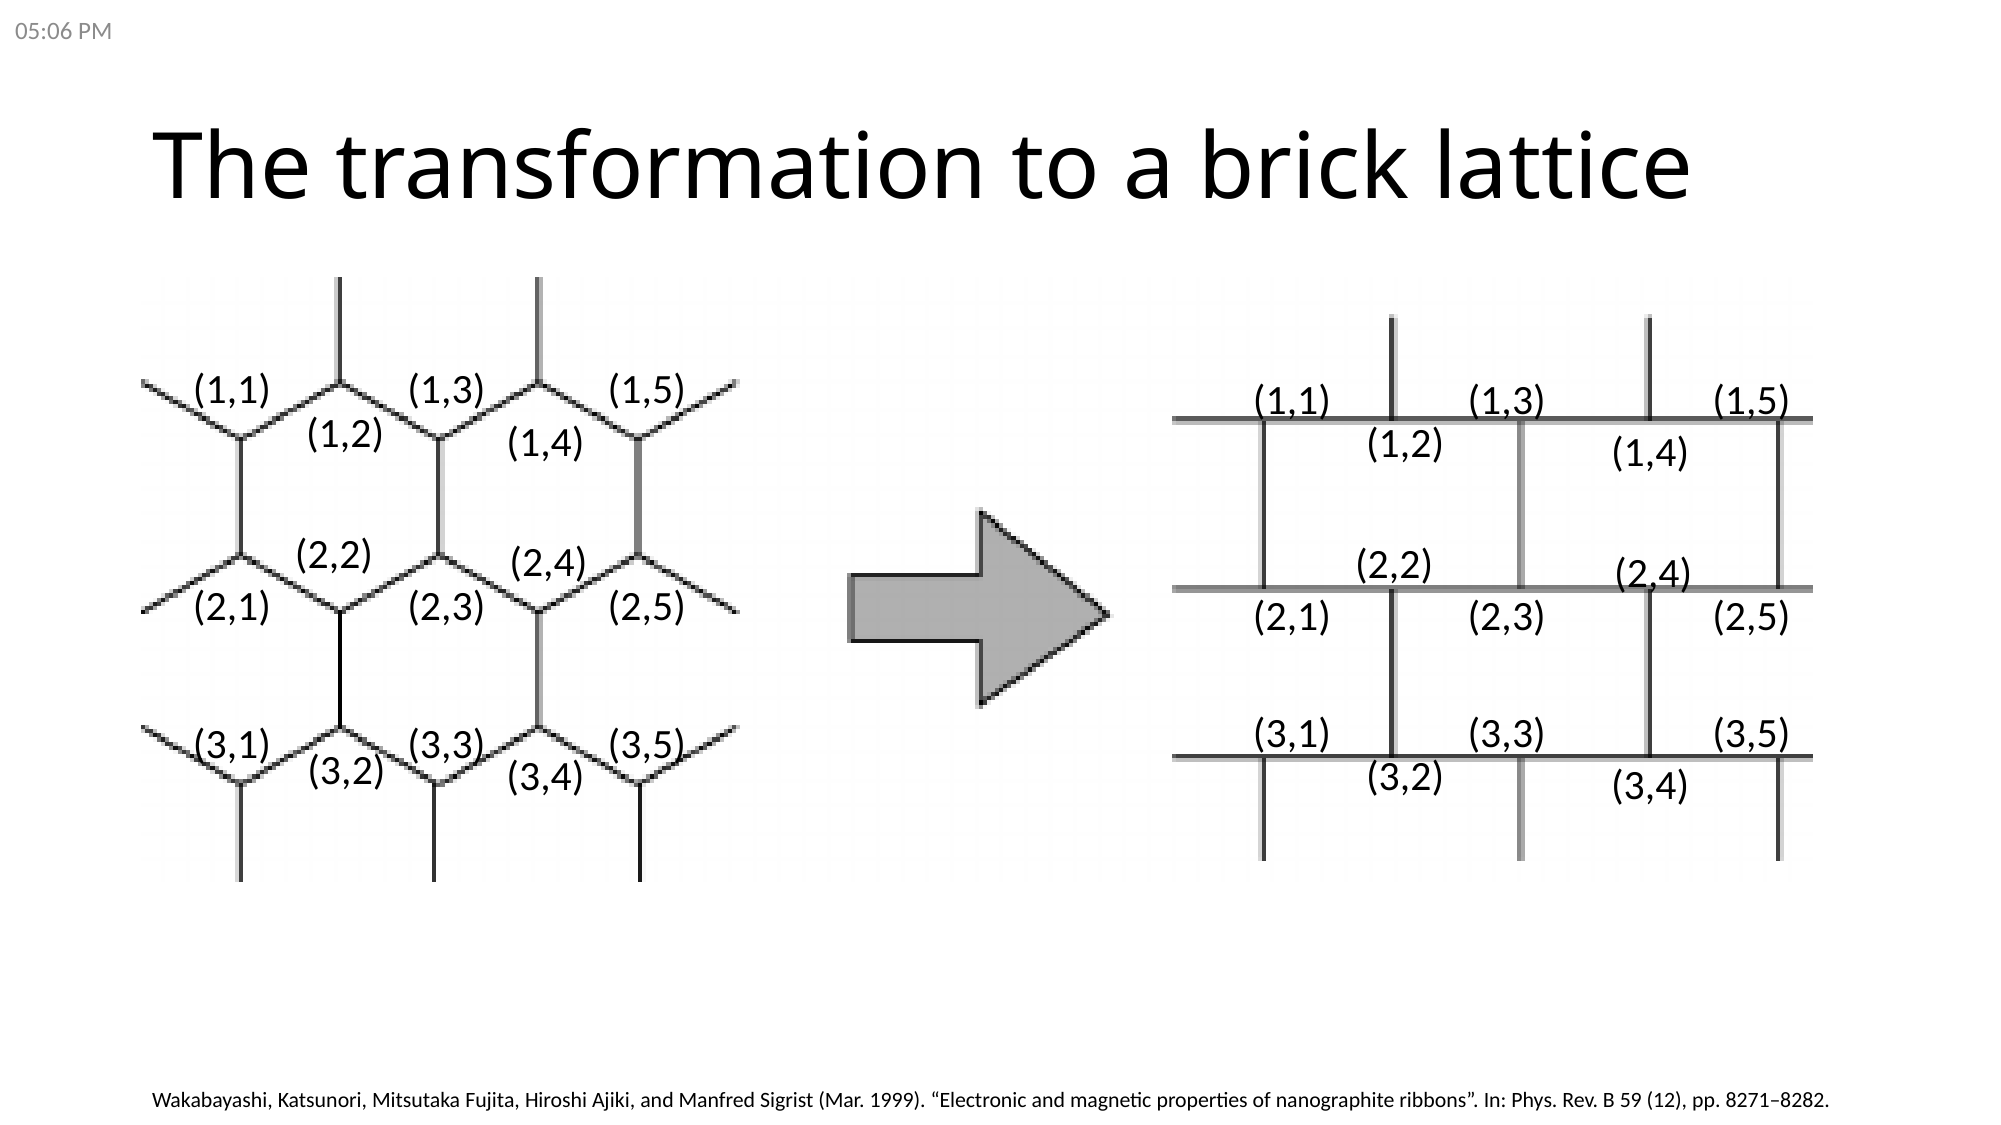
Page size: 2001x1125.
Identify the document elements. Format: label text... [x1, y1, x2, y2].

text_box Wakabayashi, Katsunori, Mitsutaka Fujita, Hiroshi Ajiki, and Manfred Sigrist (Mar. 1999). “Electronic and magnetic properties of nanographite ribbons”. In: Phys. Rev. B 59 (12), pp. 8271–8282. [137, 1078, 1903, 1120]
title The transformation to a brick lattice [137, 59, 1863, 278]
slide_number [0, 0, 138, 60]
text_box (2,5) [1813, 581, 1819, 647]
text_box (1,5) [1813, 365, 1819, 431]
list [137, 277, 1813, 882]
text_box (3,5) [1813, 698, 1819, 763]
